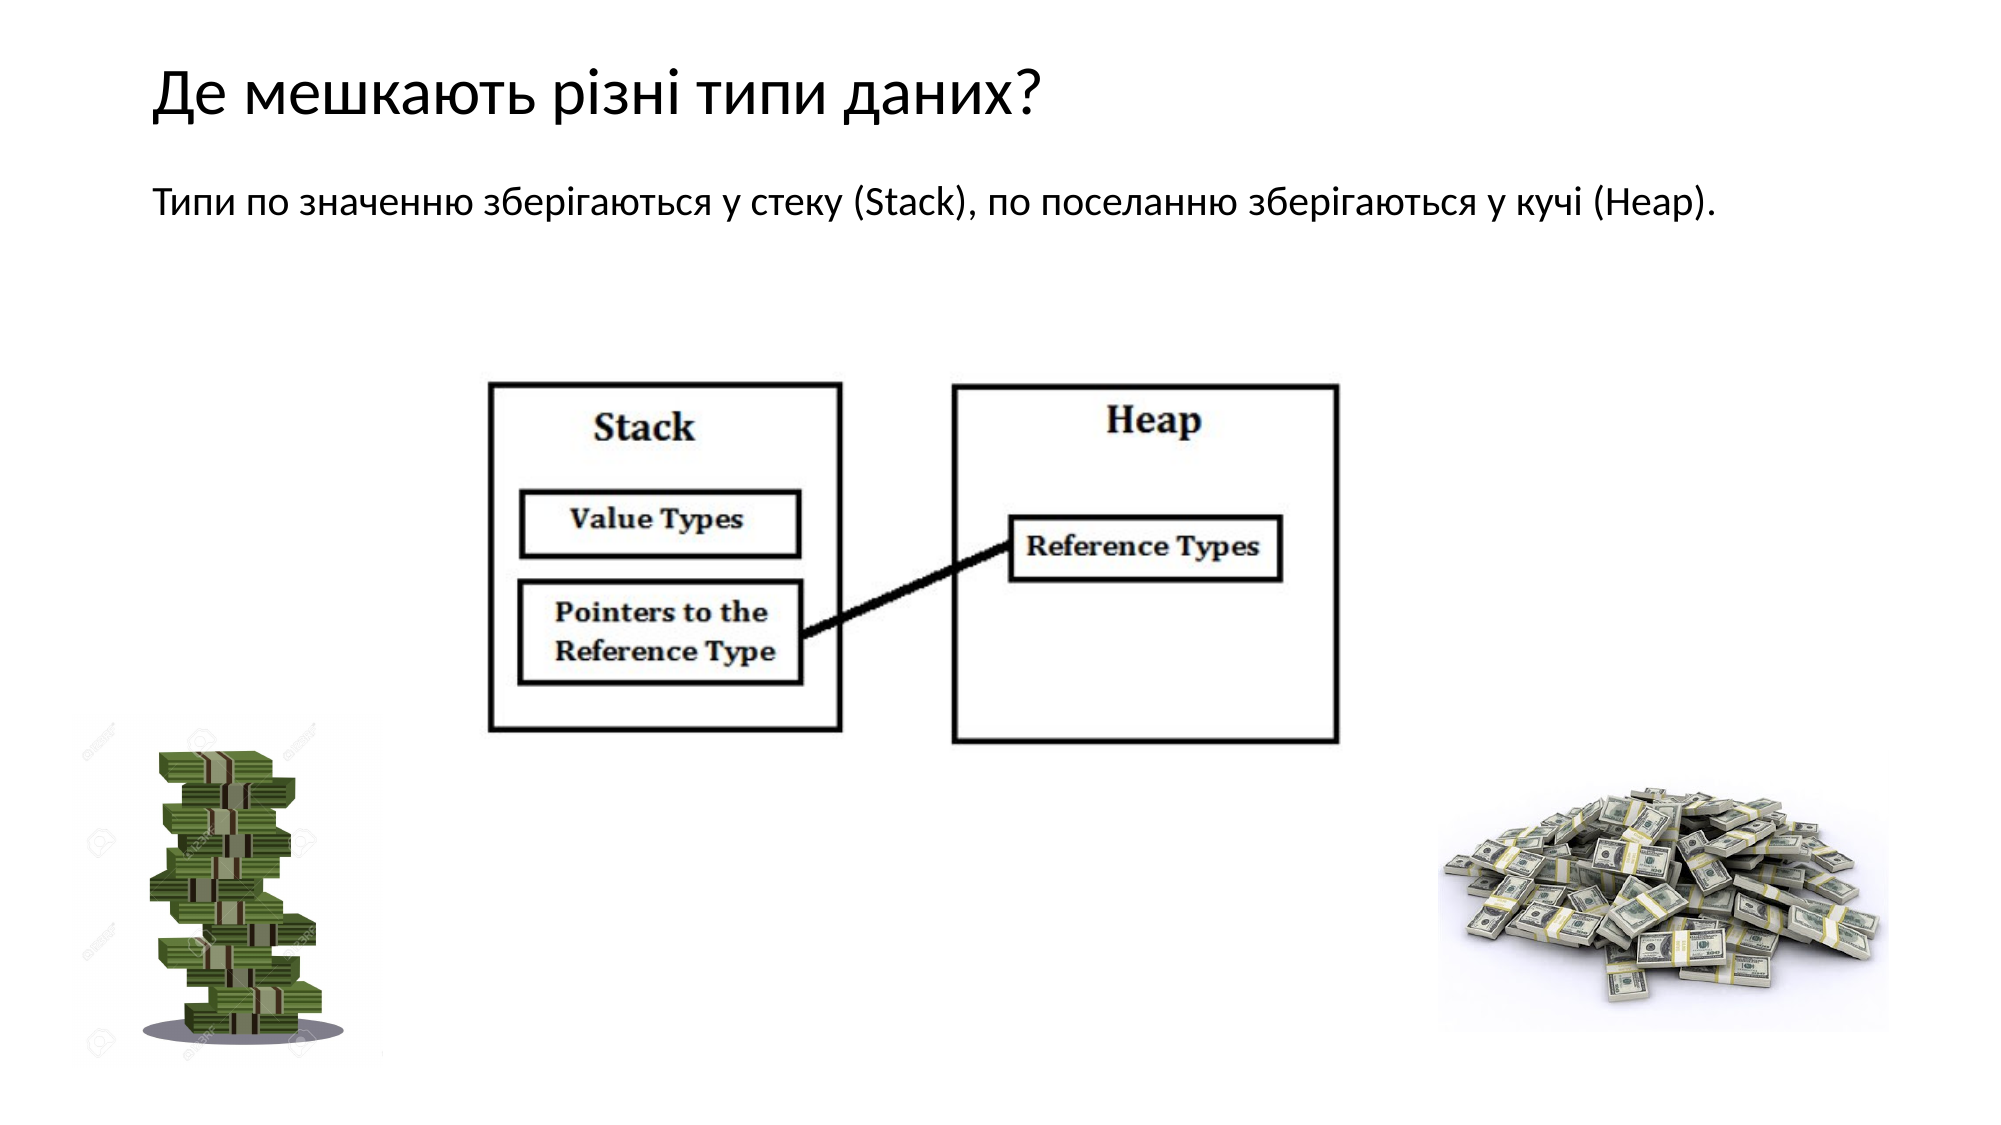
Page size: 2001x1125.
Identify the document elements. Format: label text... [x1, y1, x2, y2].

picture [1438, 750, 1889, 1032]
title Де мешкають різні типи даних? [137, 42, 1863, 144]
picture [72, 714, 383, 1068]
list Типи по значенню зберігаються у стеку (Stack), по поселанню зберігаються у кучі (Heap). [137, 171, 1863, 1014]
picture [467, 359, 1367, 764]
